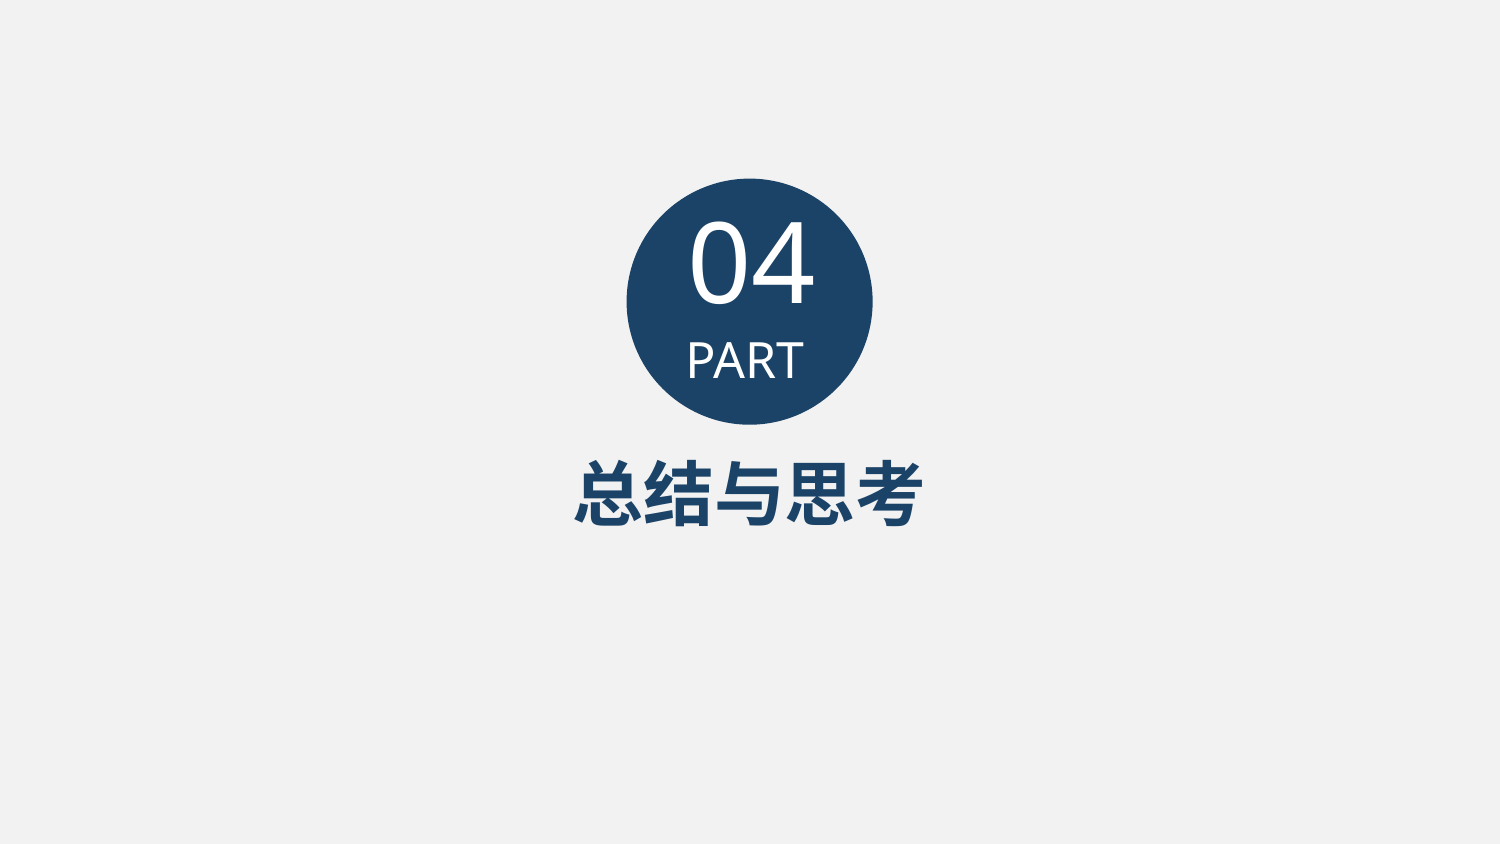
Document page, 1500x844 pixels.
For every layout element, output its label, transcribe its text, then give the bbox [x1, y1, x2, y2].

text_box 总结与思考 [407, 444, 1092, 541]
text_box 04 PART [609, 258, 894, 395]
text_box [667, 395, 832, 426]
text_box [633, 177, 866, 258]
